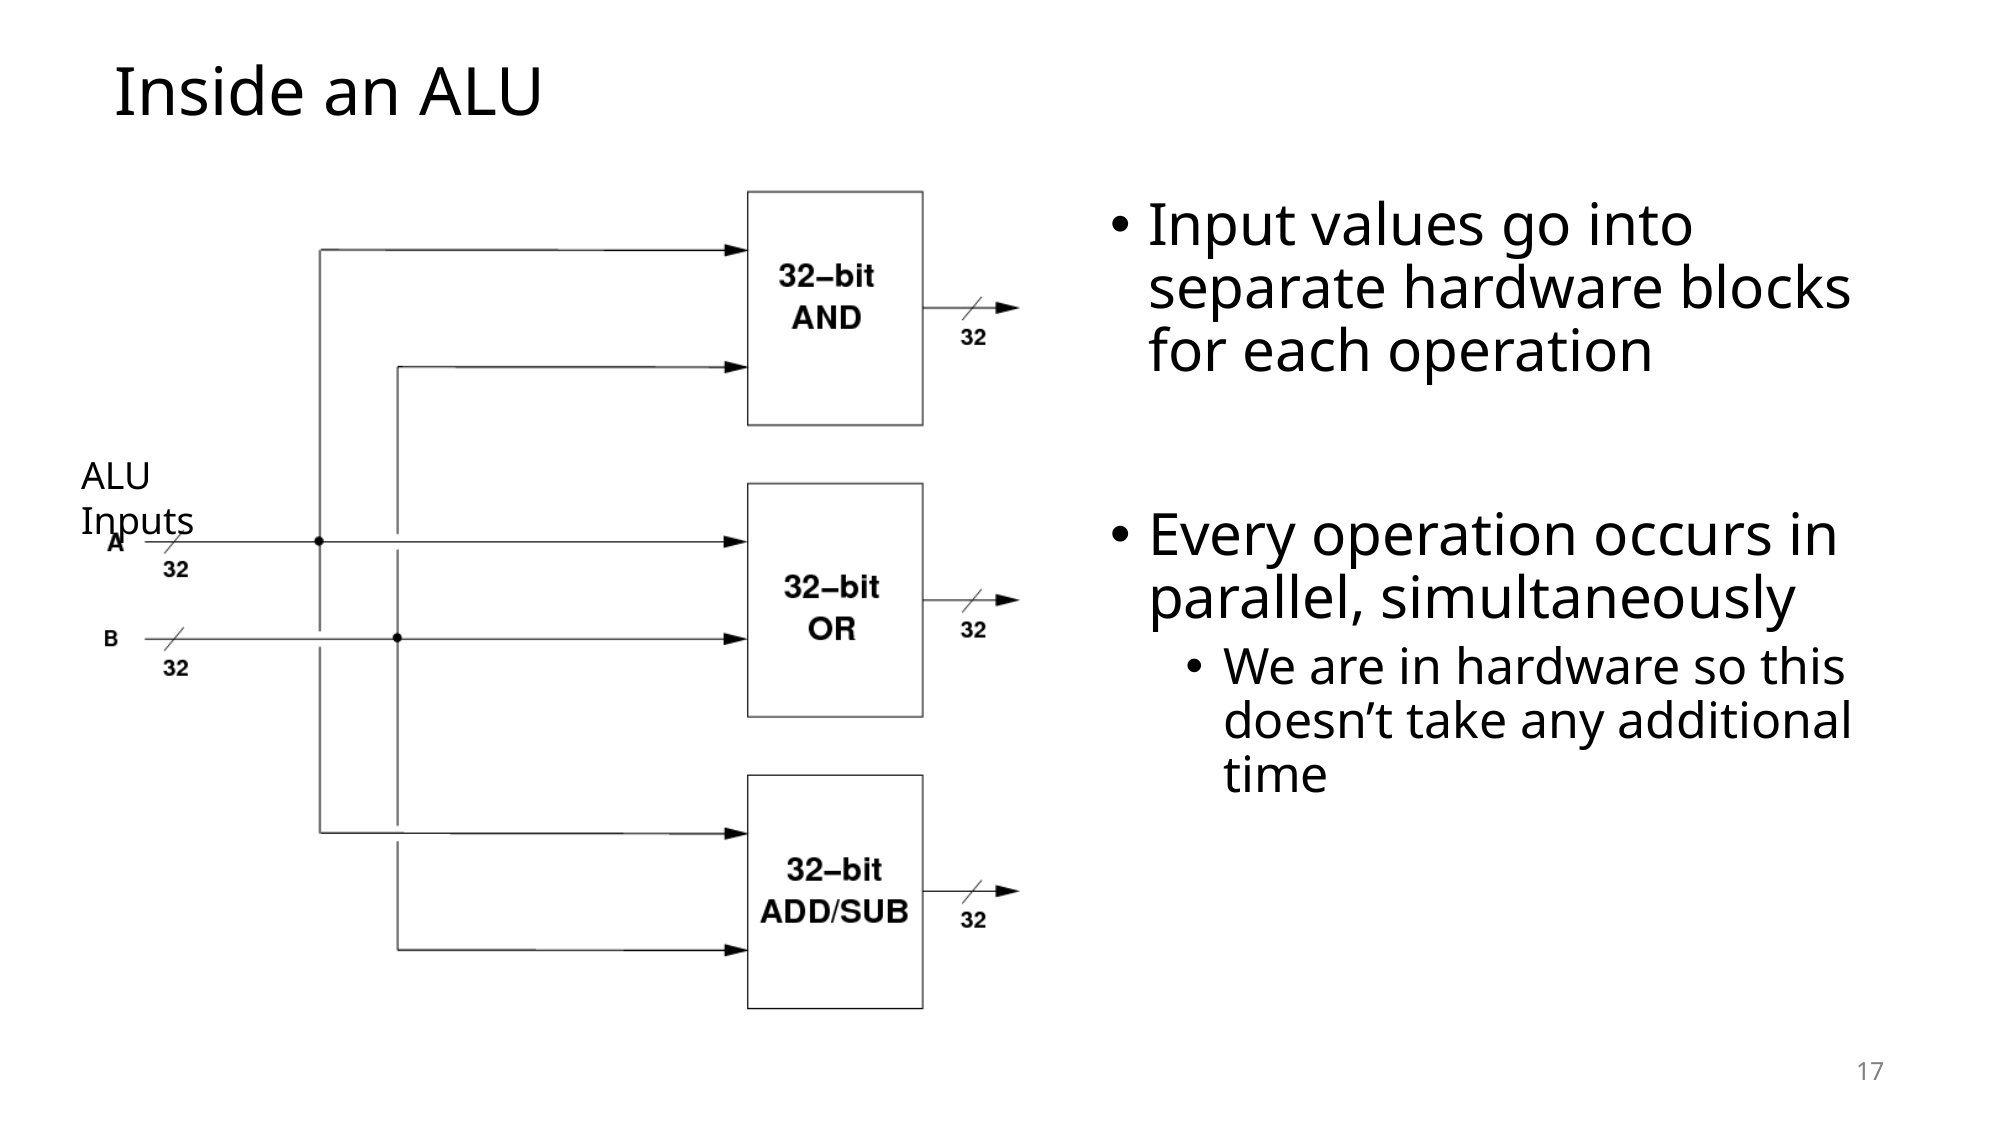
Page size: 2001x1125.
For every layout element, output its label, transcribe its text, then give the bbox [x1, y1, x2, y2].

list Input values go into separate hardware blocks for each operation Every operation occurs in parallel, simultaneously We are in hardware so this doesn’t take any additional time [1095, 187, 1900, 1013]
slide_number 17 [1749, 1042, 1900, 1103]
title Inside an ALU [99, 37, 1900, 150]
picture [99, 187, 1025, 1013]
text_box ALU Inputs [66, 444, 99, 550]
